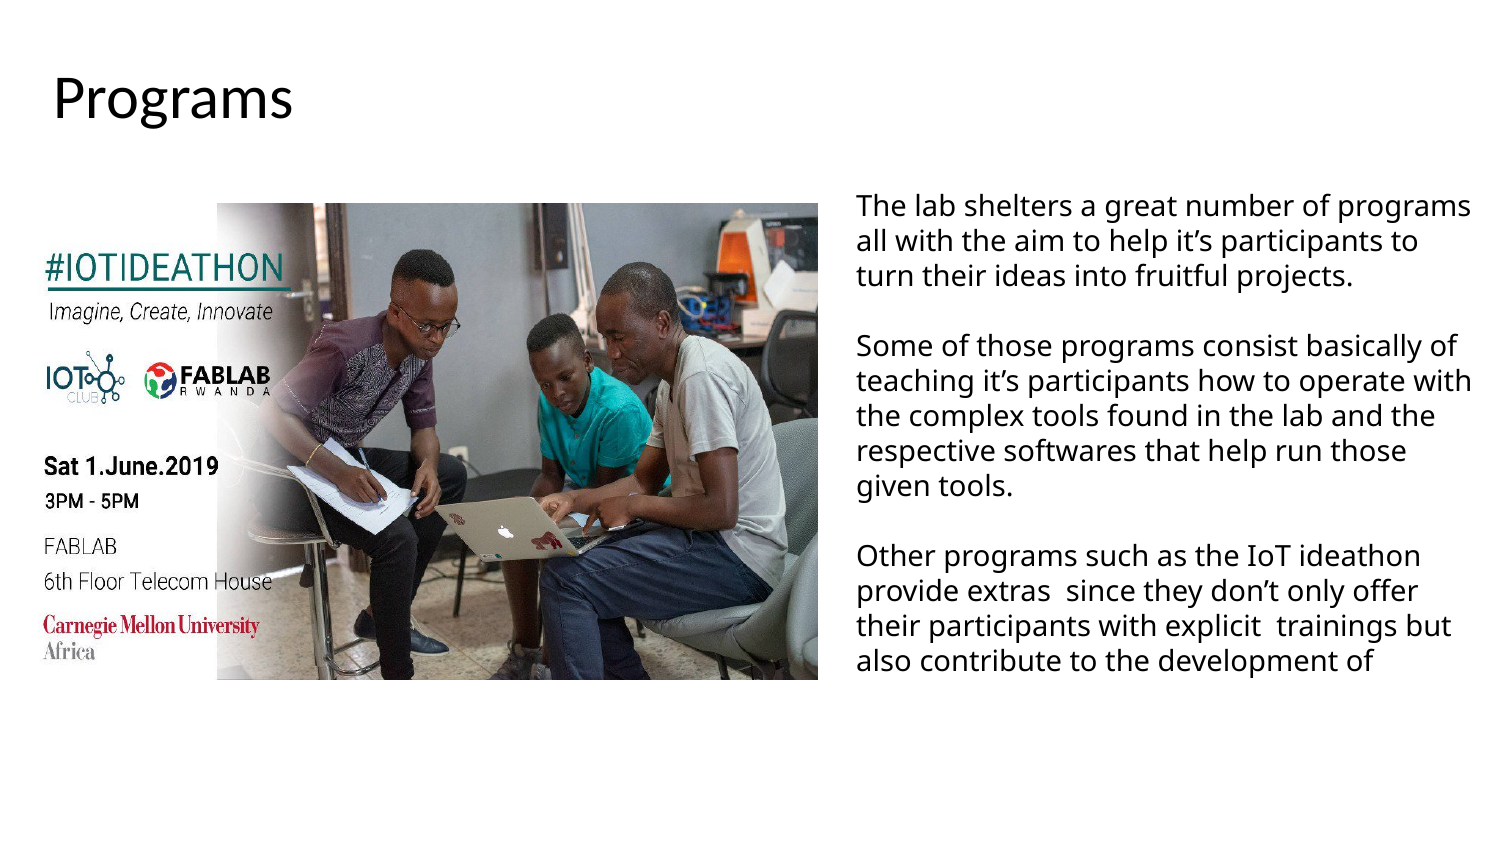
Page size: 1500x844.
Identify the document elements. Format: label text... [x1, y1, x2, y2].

text_box The lab shelters a great number of programs all with the aim to help it’s participants to turn their ideas into fruitful projects. Some of those programs consist basically of teaching it’s participants how to operate with the complex tools found in the lab and the respective softwares that help run those given tools. Other programs such as the IoT ideathon provide extras since they don’t only offer their participants with explicit trainings but also contribute to the development of [841, 172, 1500, 810]
picture [26, 203, 819, 681]
text_box Programs [38, 41, 784, 141]
